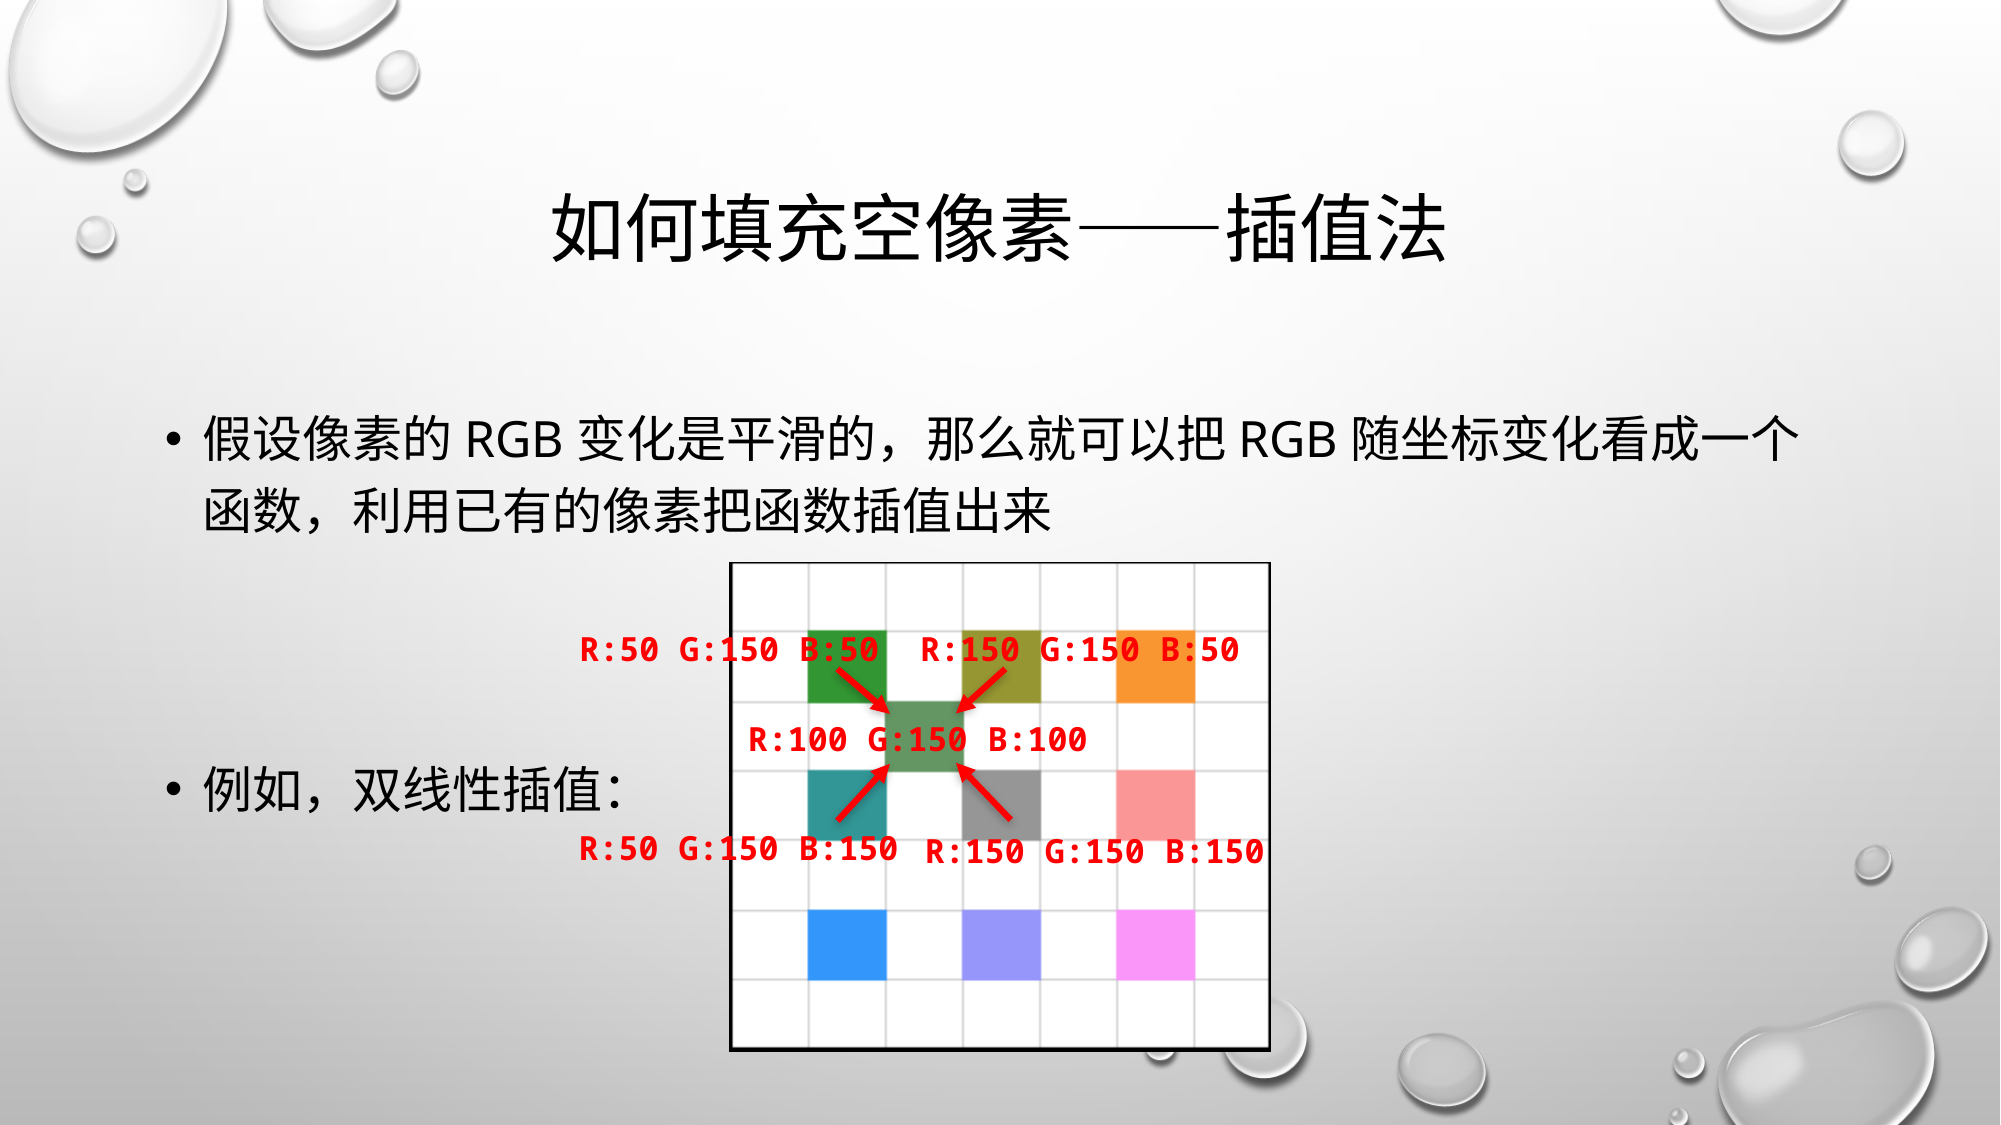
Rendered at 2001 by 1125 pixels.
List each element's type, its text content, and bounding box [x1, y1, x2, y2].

picture [0, 0, 2000, 1125]
list 假设像素的RGB变化是平滑的，那么就可以把RGB随坐标变化看成一个函数，利用已有的像素把函数插值出来 例如，双线性插值： [149, 388, 1850, 1002]
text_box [575, 562, 1271, 1052]
title 如何填充空像素——插值法 [149, 101, 1851, 364]
